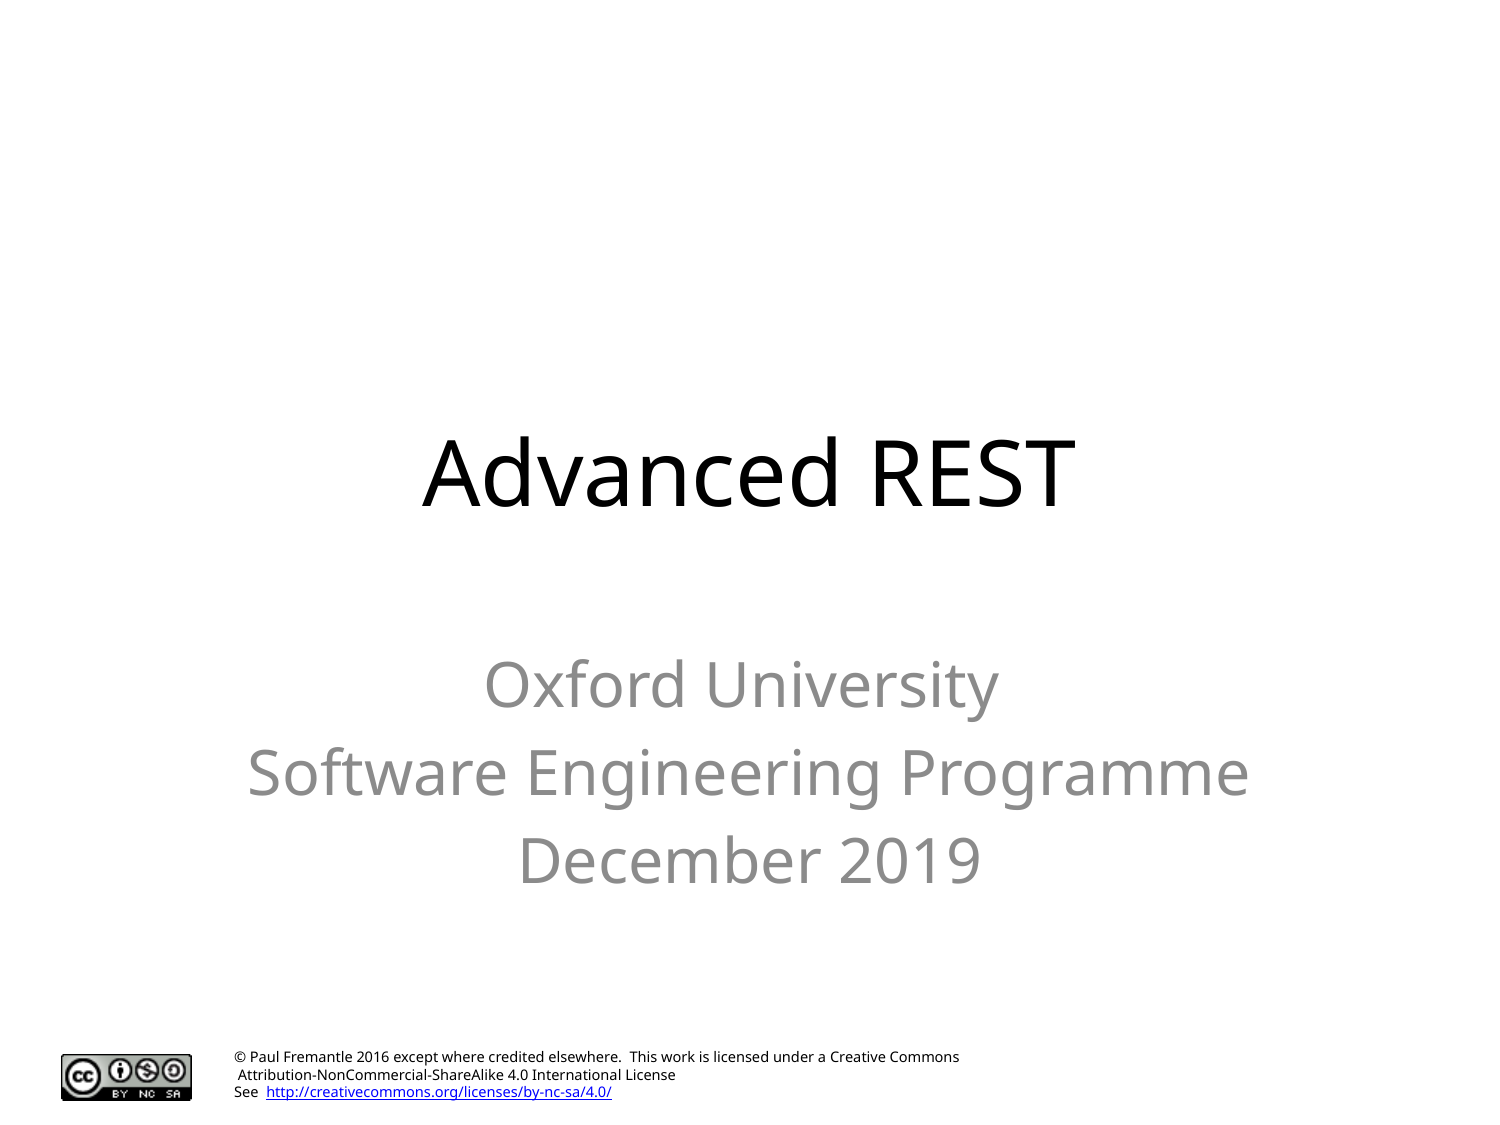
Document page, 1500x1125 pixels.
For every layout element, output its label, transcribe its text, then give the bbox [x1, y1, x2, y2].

title Advanced REST [112, 349, 1388, 591]
subtitle Oxford University Software Engineering Programme December 2019 [225, 637, 1275, 925]
picture [61, 1054, 192, 1101]
